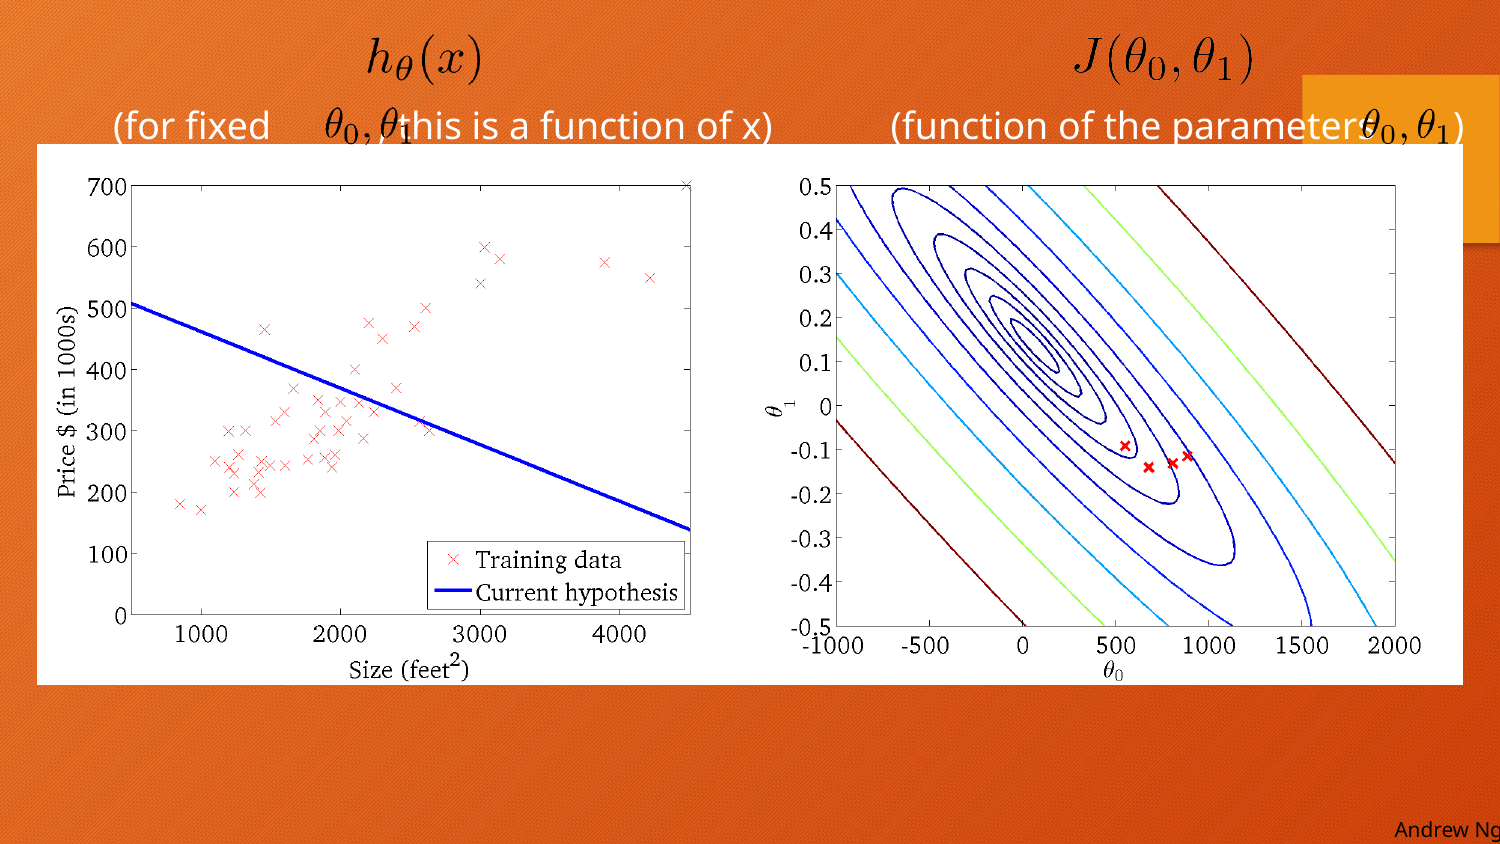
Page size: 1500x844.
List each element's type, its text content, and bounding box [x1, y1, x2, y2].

text_box (function of the parameters ) [875, 94, 1481, 155]
picture [367, 34, 480, 85]
text_box (for fixed , this is a function of x) [98, 94, 789, 144]
picture [1074, 34, 1252, 85]
picture [37, 107, 1500, 685]
